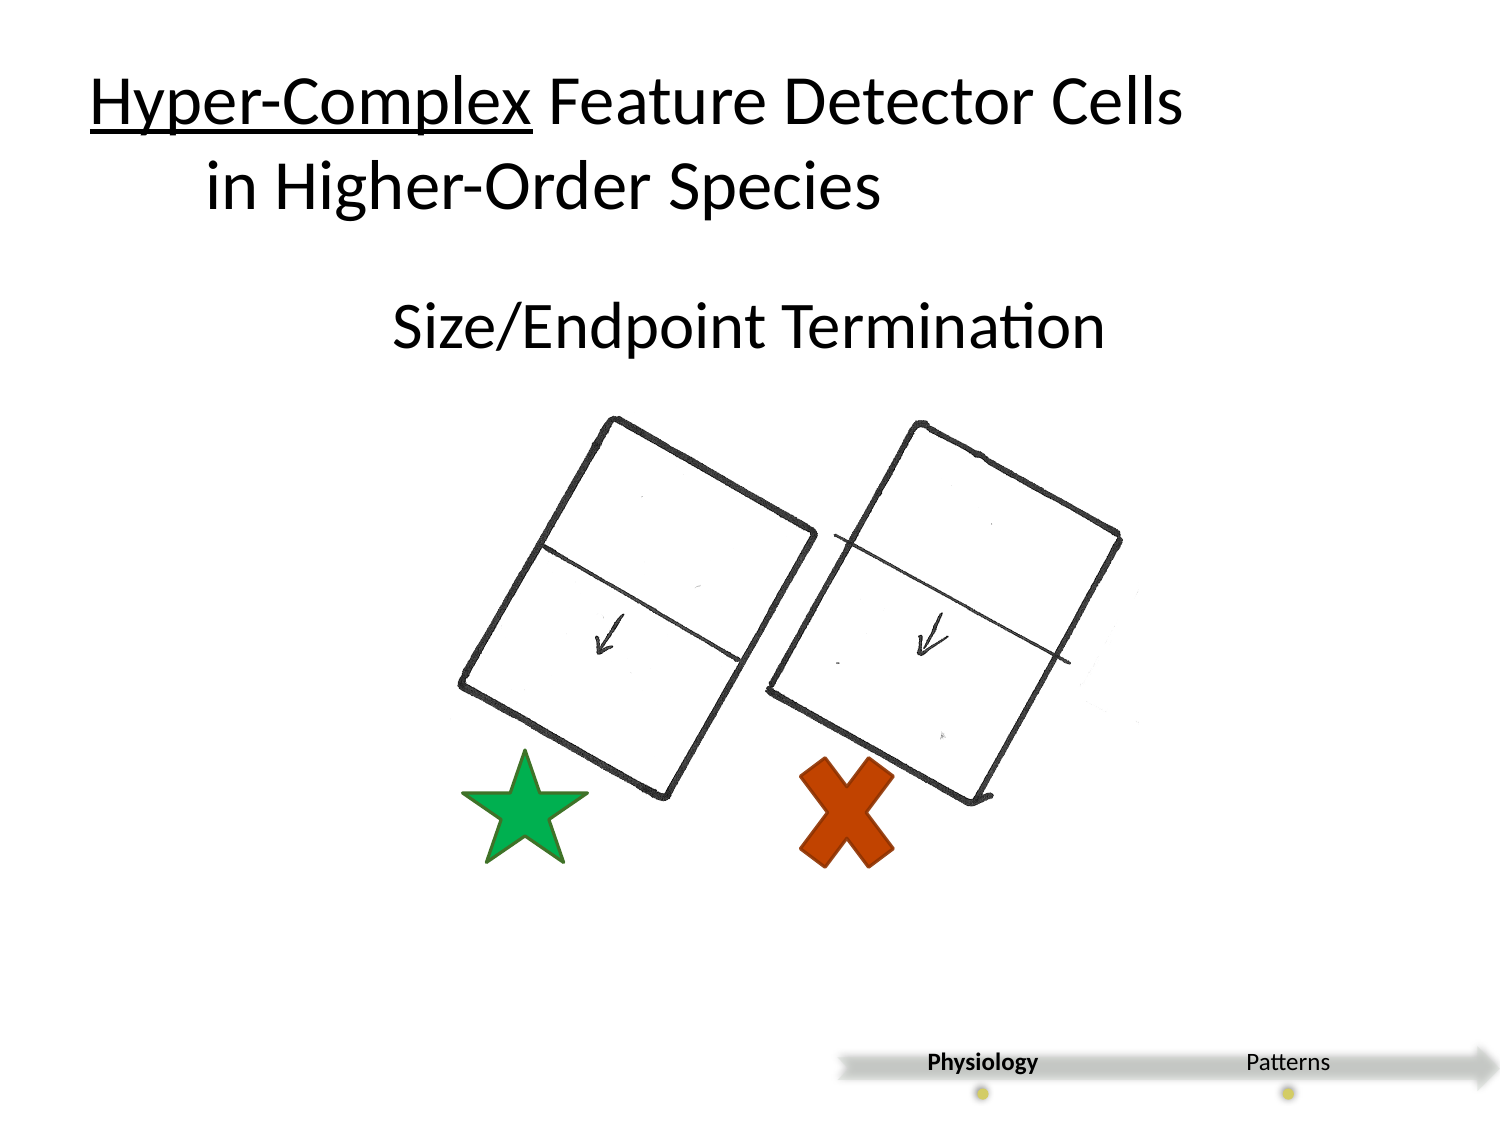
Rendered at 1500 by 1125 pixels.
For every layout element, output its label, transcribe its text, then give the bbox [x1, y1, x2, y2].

text_box [799, 813, 895, 869]
text_box Size/Endpoint Termination [0, 274, 1500, 370]
title Hyper-Complex Feature Detector Cells in Higher-Order Species [75, 45, 1425, 233]
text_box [837, 1012, 1500, 1125]
text_box [484, 813, 566, 864]
picture [449, 412, 1139, 807]
